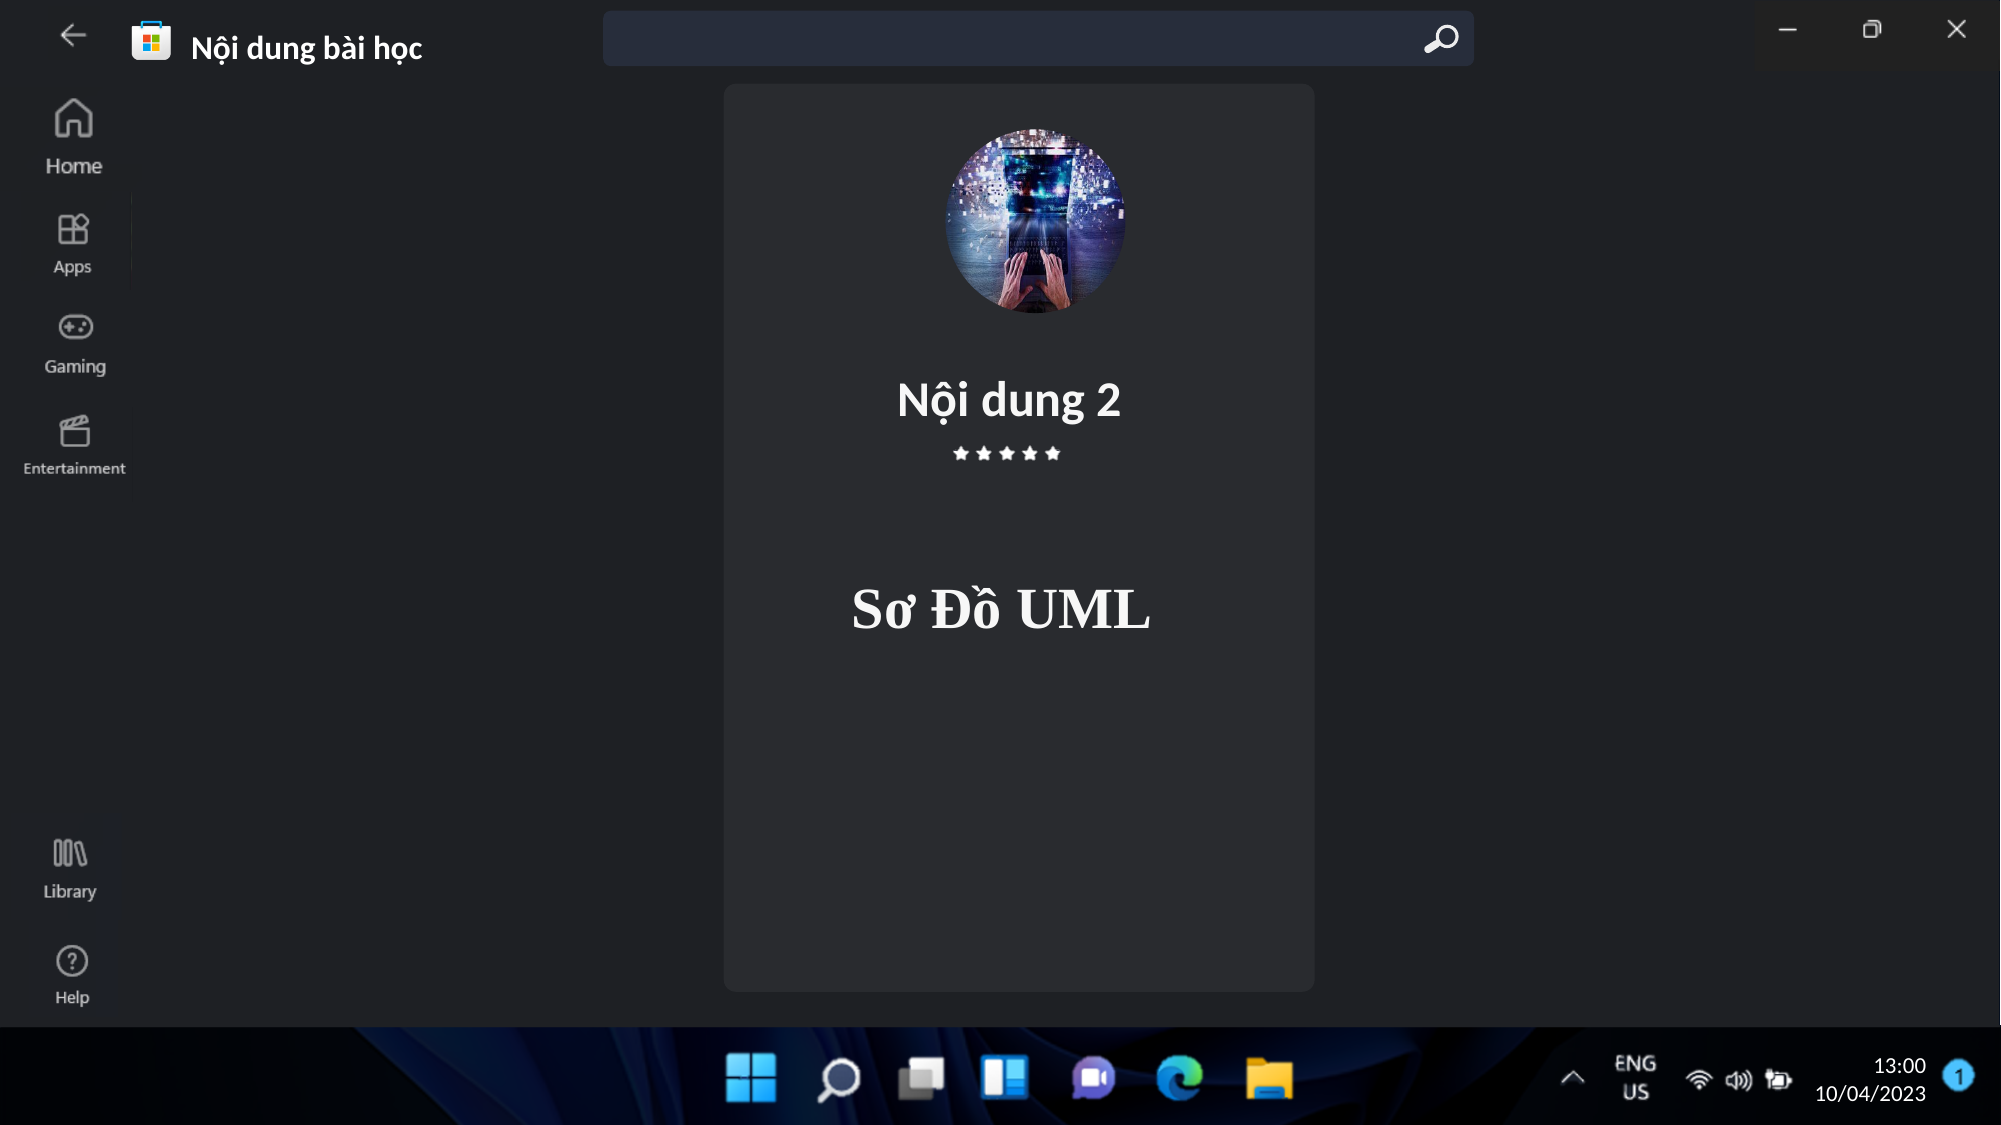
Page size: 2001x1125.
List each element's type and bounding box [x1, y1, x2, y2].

picture [0, 0, 2001, 1125]
text_box [723, 83, 1315, 992]
text_box [603, 10, 1475, 67]
